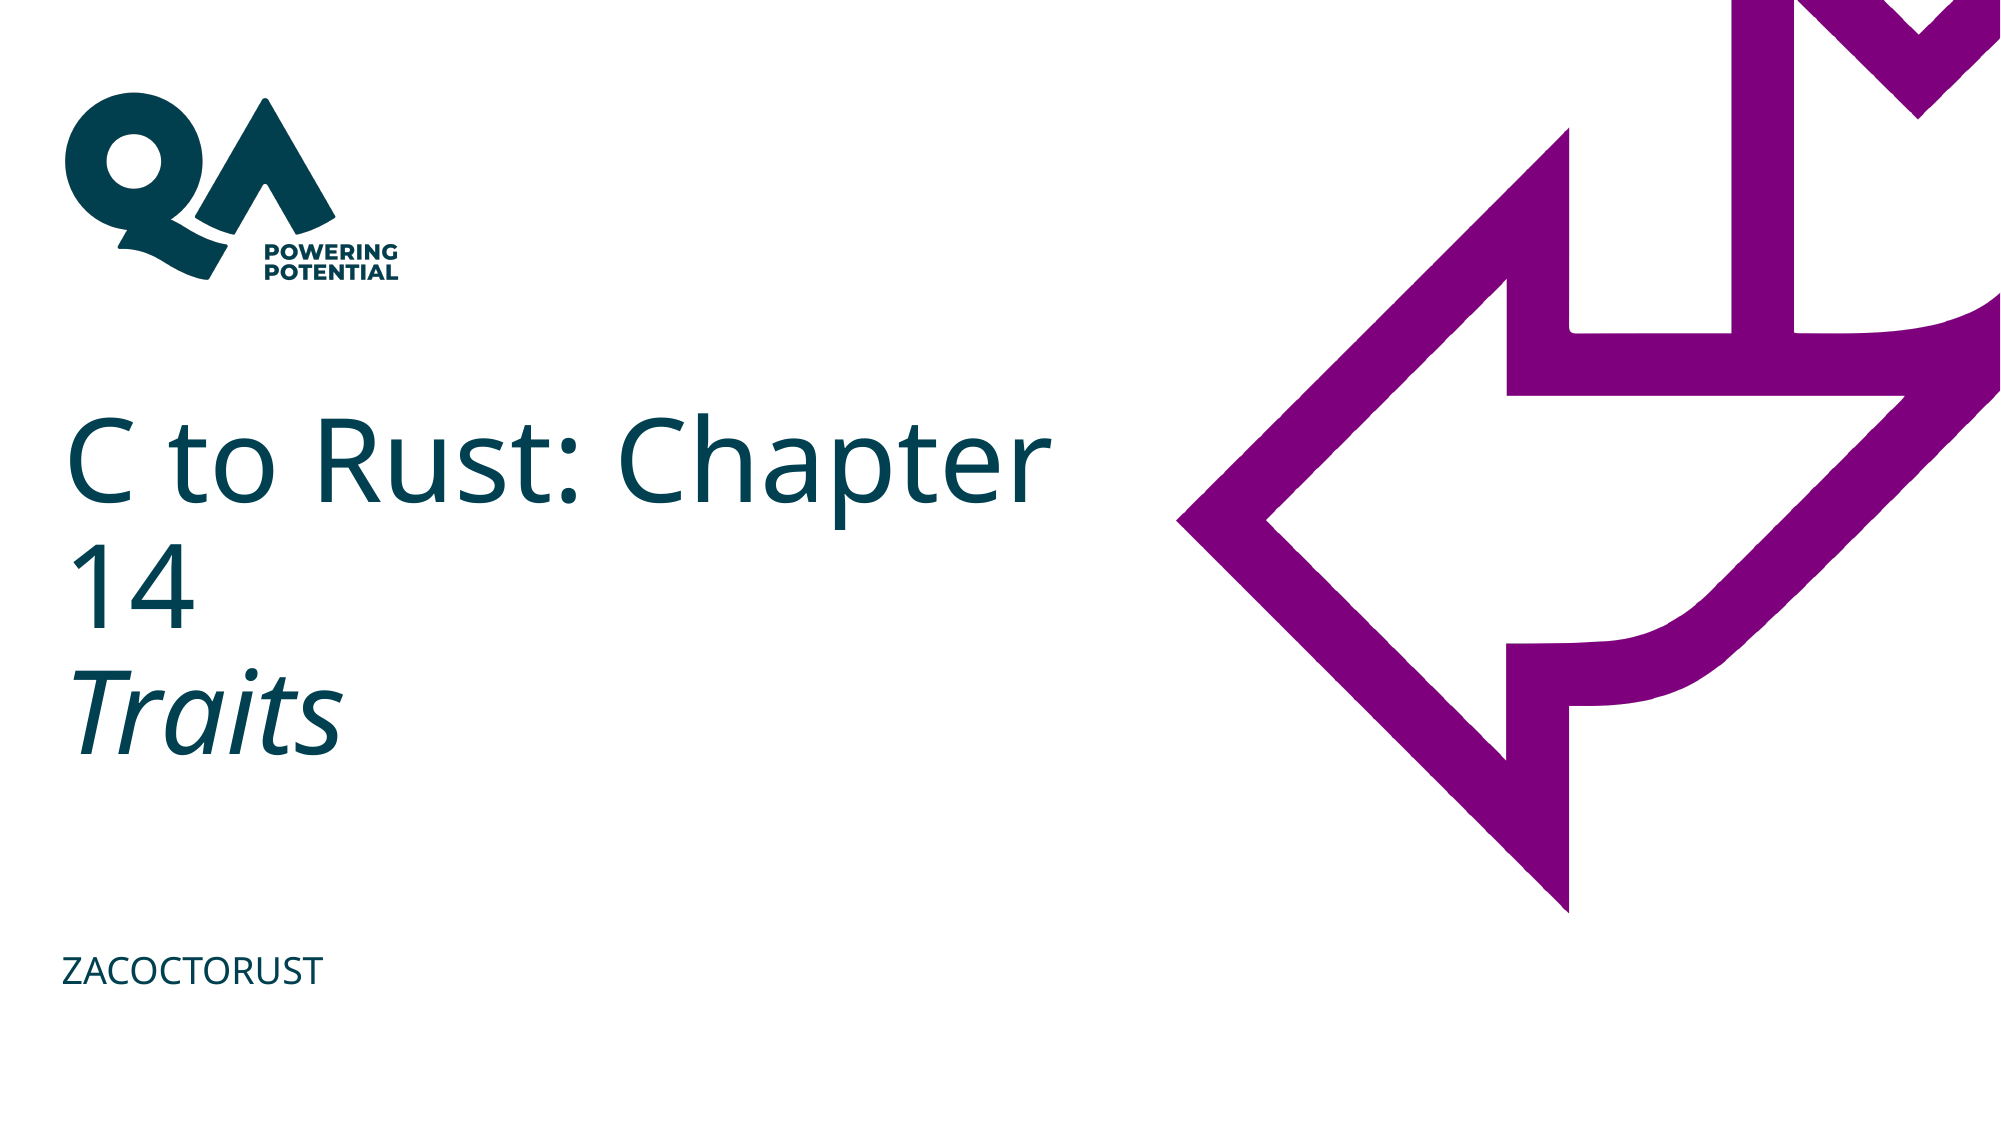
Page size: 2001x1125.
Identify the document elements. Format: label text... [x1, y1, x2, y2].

list ZACOCTORUST [61, 946, 1146, 1059]
title C to Rust: Chapter 14 Traits [63, 381, 1146, 780]
picture [13, 49, 447, 314]
picture [1164, 0, 2001, 925]
